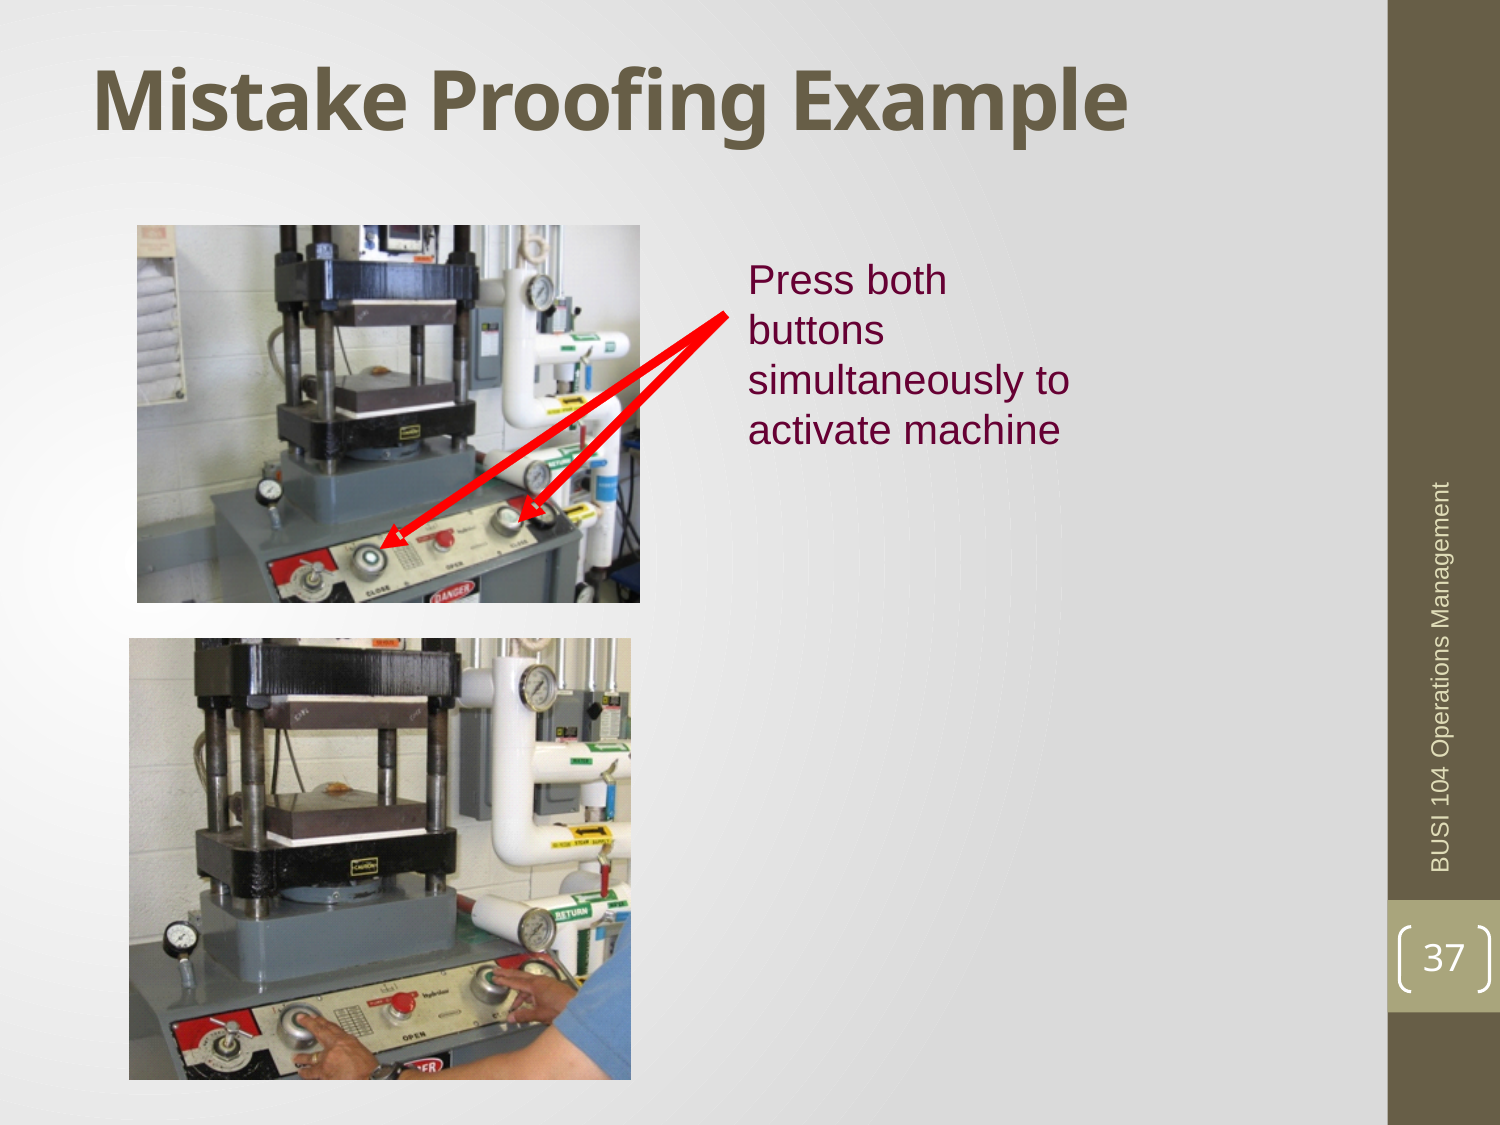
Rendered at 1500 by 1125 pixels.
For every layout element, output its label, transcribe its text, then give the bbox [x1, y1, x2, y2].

text_box [650, 312, 720, 372]
text_box [650, 311, 730, 397]
slide_number 37 [1397, 925, 1492, 994]
picture [128, 638, 632, 1081]
footer BUSI 104 Operations Management [1408, 337, 1469, 889]
text_box [142, 609, 149, 628]
text_box [644, 581, 651, 610]
picture [137, 224, 640, 603]
text_box Press both buttons simultaneously to activate machine [733, 245, 1093, 461]
title Mistake Proofing Example [75, 45, 1325, 150]
